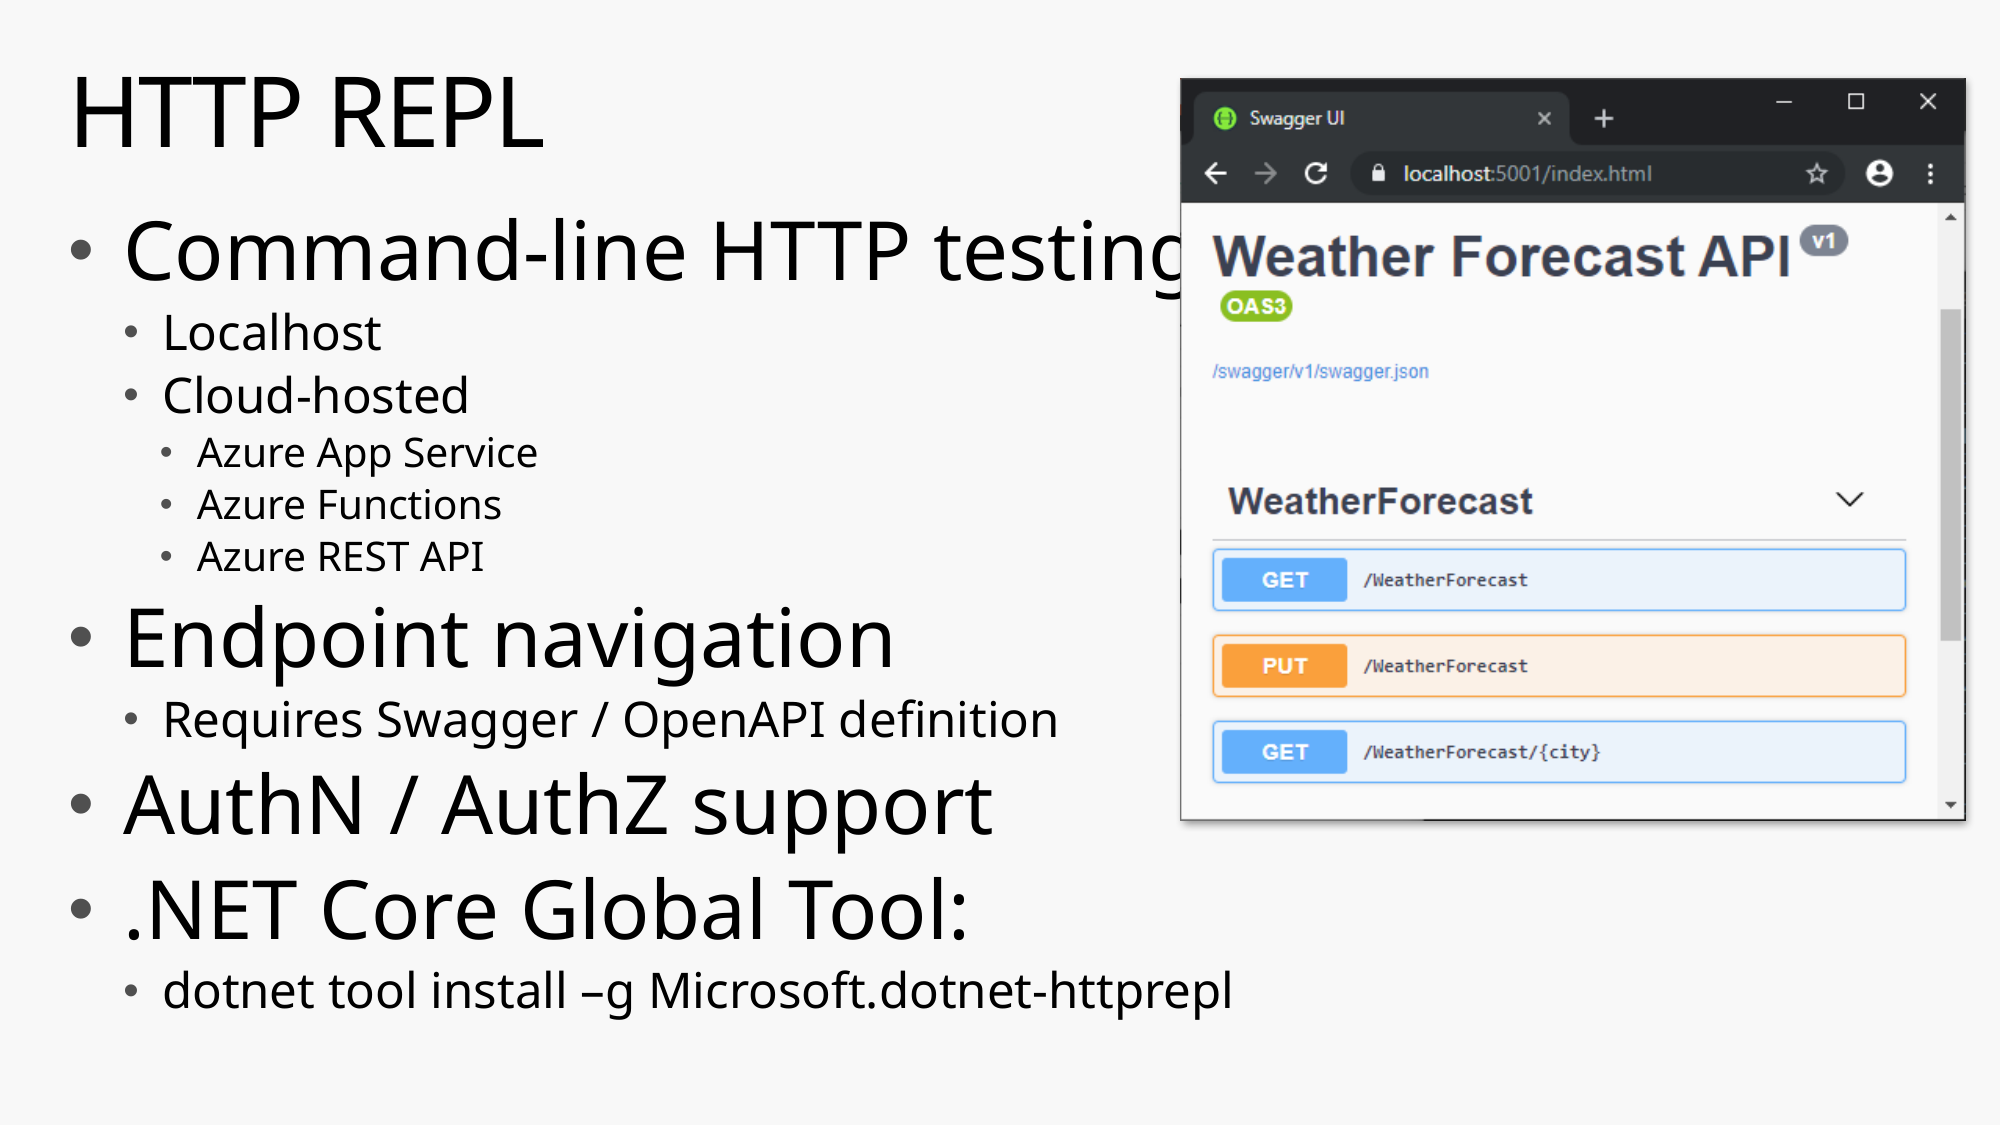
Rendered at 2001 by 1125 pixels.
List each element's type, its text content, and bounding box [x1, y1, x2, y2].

list Command-line HTTP testing Localhost Cloud-hosted Azure App Service Azure Functions Azure REST API Endpoint navigation Requires Swagger / OpenAPI definition AuthN / AuthZ support .NET Core Global Tool: dotnet tool install –g Microsoft.dotnet-httprepl [44, 196, 1956, 1125]
title HTTP REPL [44, 47, 1957, 196]
picture [1180, 78, 1966, 822]
